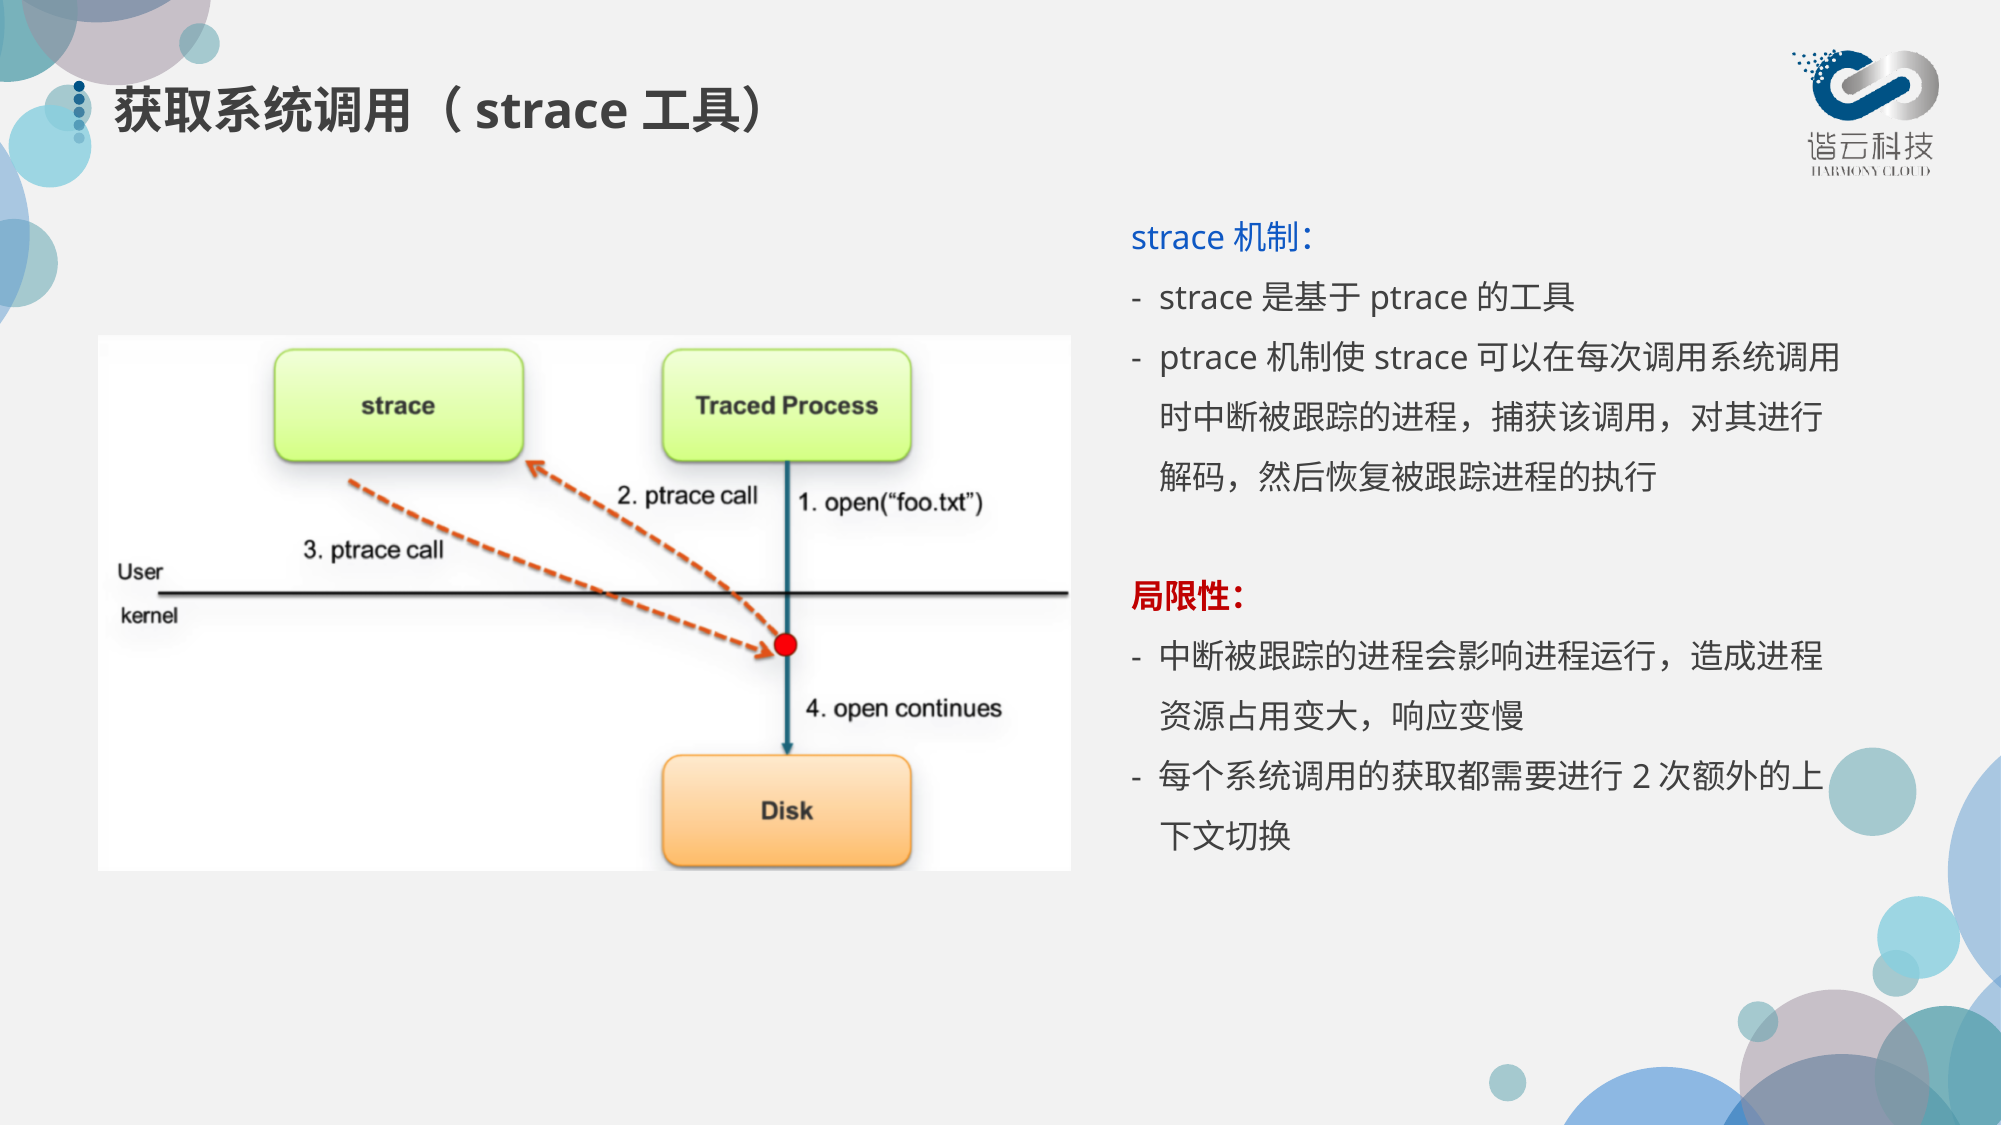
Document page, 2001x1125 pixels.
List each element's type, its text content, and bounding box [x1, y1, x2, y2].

picture [1792, 49, 1939, 176]
picture [98, 335, 1071, 871]
title 获取系统调用（strace工具） [98, 77, 1233, 147]
text_box strace机制： - strace是基于ptrace的工具 - ptrace机制使strace可以在每次调用系统调用时中断被跟踪的进程，捕获该调用，对其进行解码，然后恢复被跟踪进程的执行 局限性： - 中断被跟踪的进程会影响进程运行，造成进程资源占用变大，响应变慢 - 每个系统调用的获取都需要进行2次额外的上下文切换 [1116, 158, 1869, 863]
